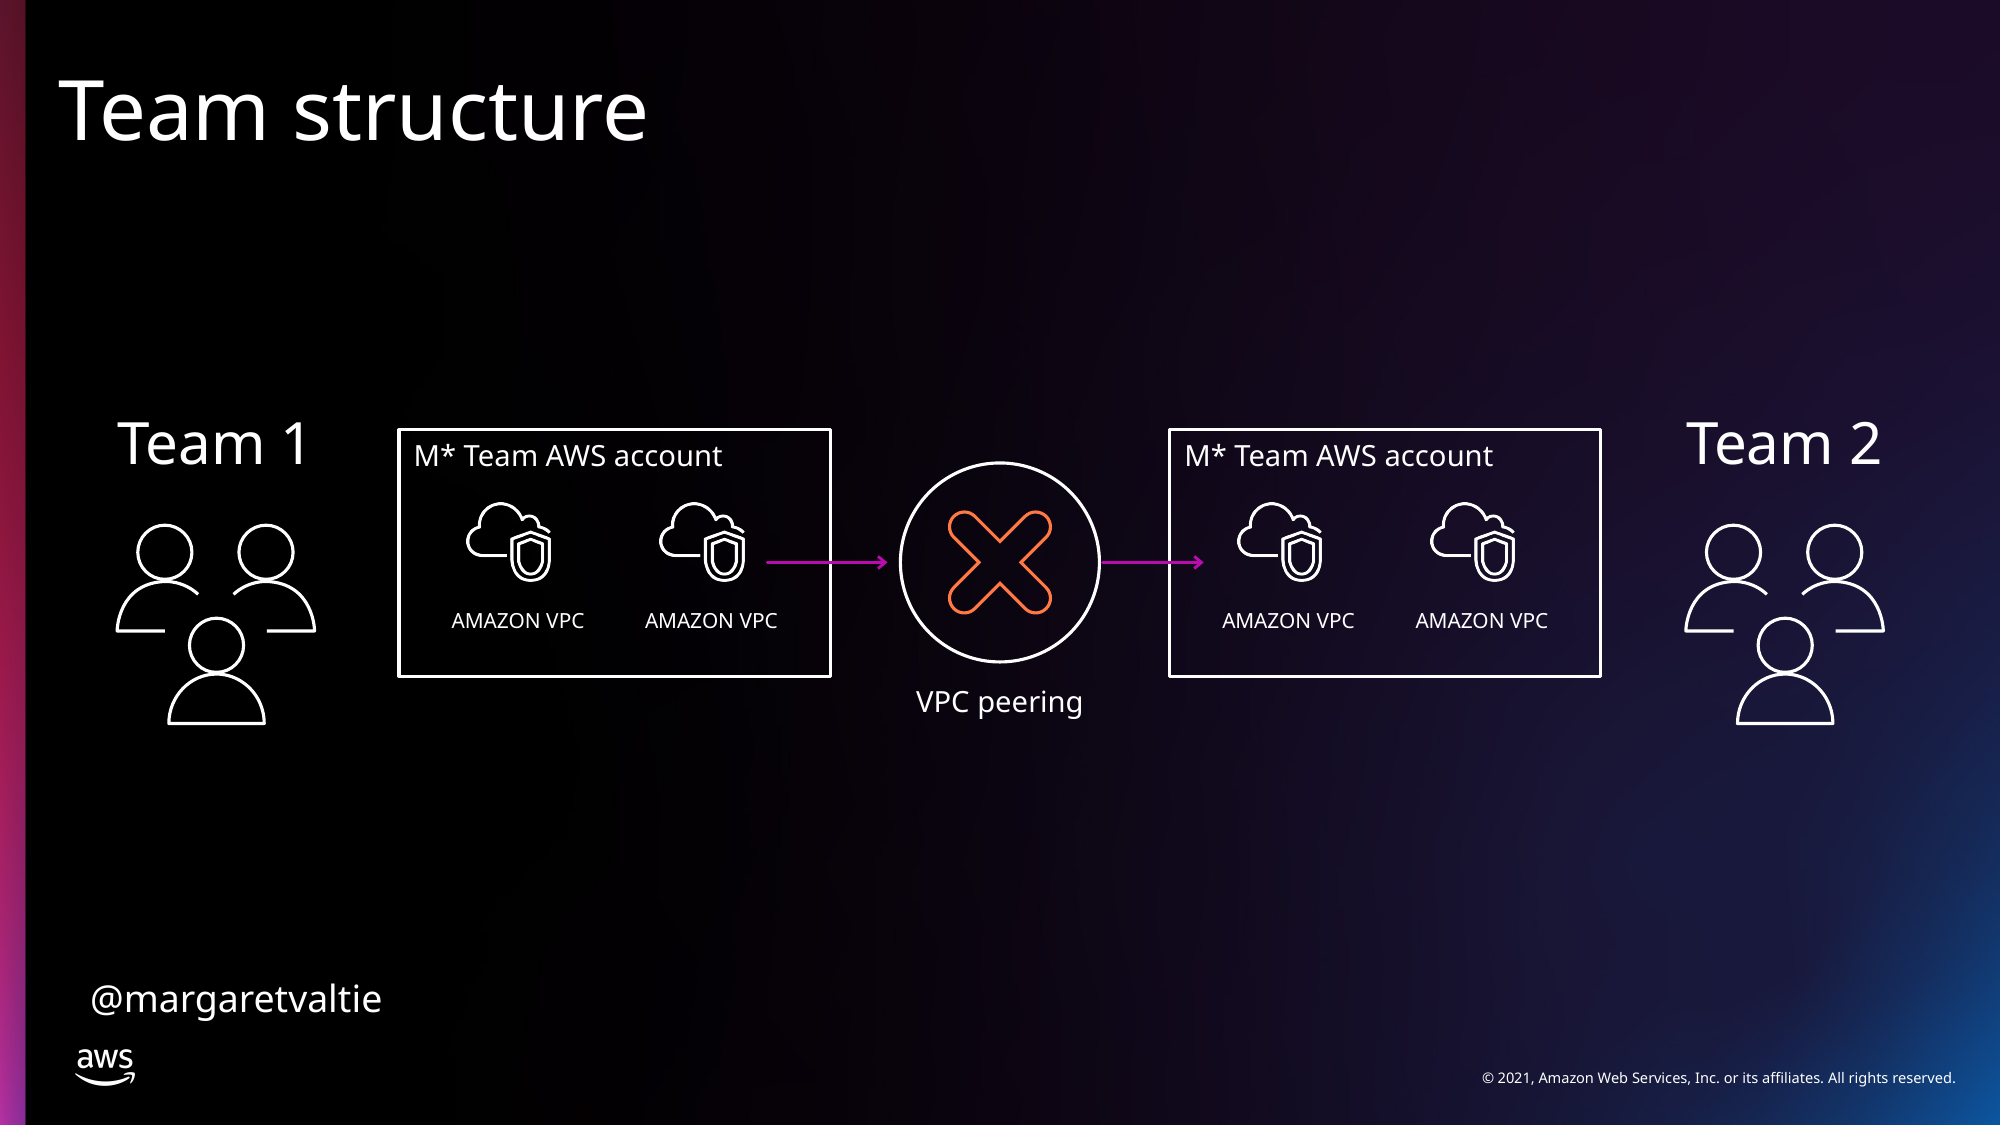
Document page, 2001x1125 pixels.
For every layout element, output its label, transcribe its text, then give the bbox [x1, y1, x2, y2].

title Team structure [43, 60, 1957, 167]
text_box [1637, 406, 1931, 725]
picture [0, 0, 2000, 1125]
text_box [1169, 429, 1601, 677]
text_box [69, 406, 363, 725]
text_box @margaretvaltie [75, 967, 398, 1027]
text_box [398, 429, 831, 677]
text_box VPC peering [901, 676, 1099, 726]
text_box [900, 462, 1100, 662]
